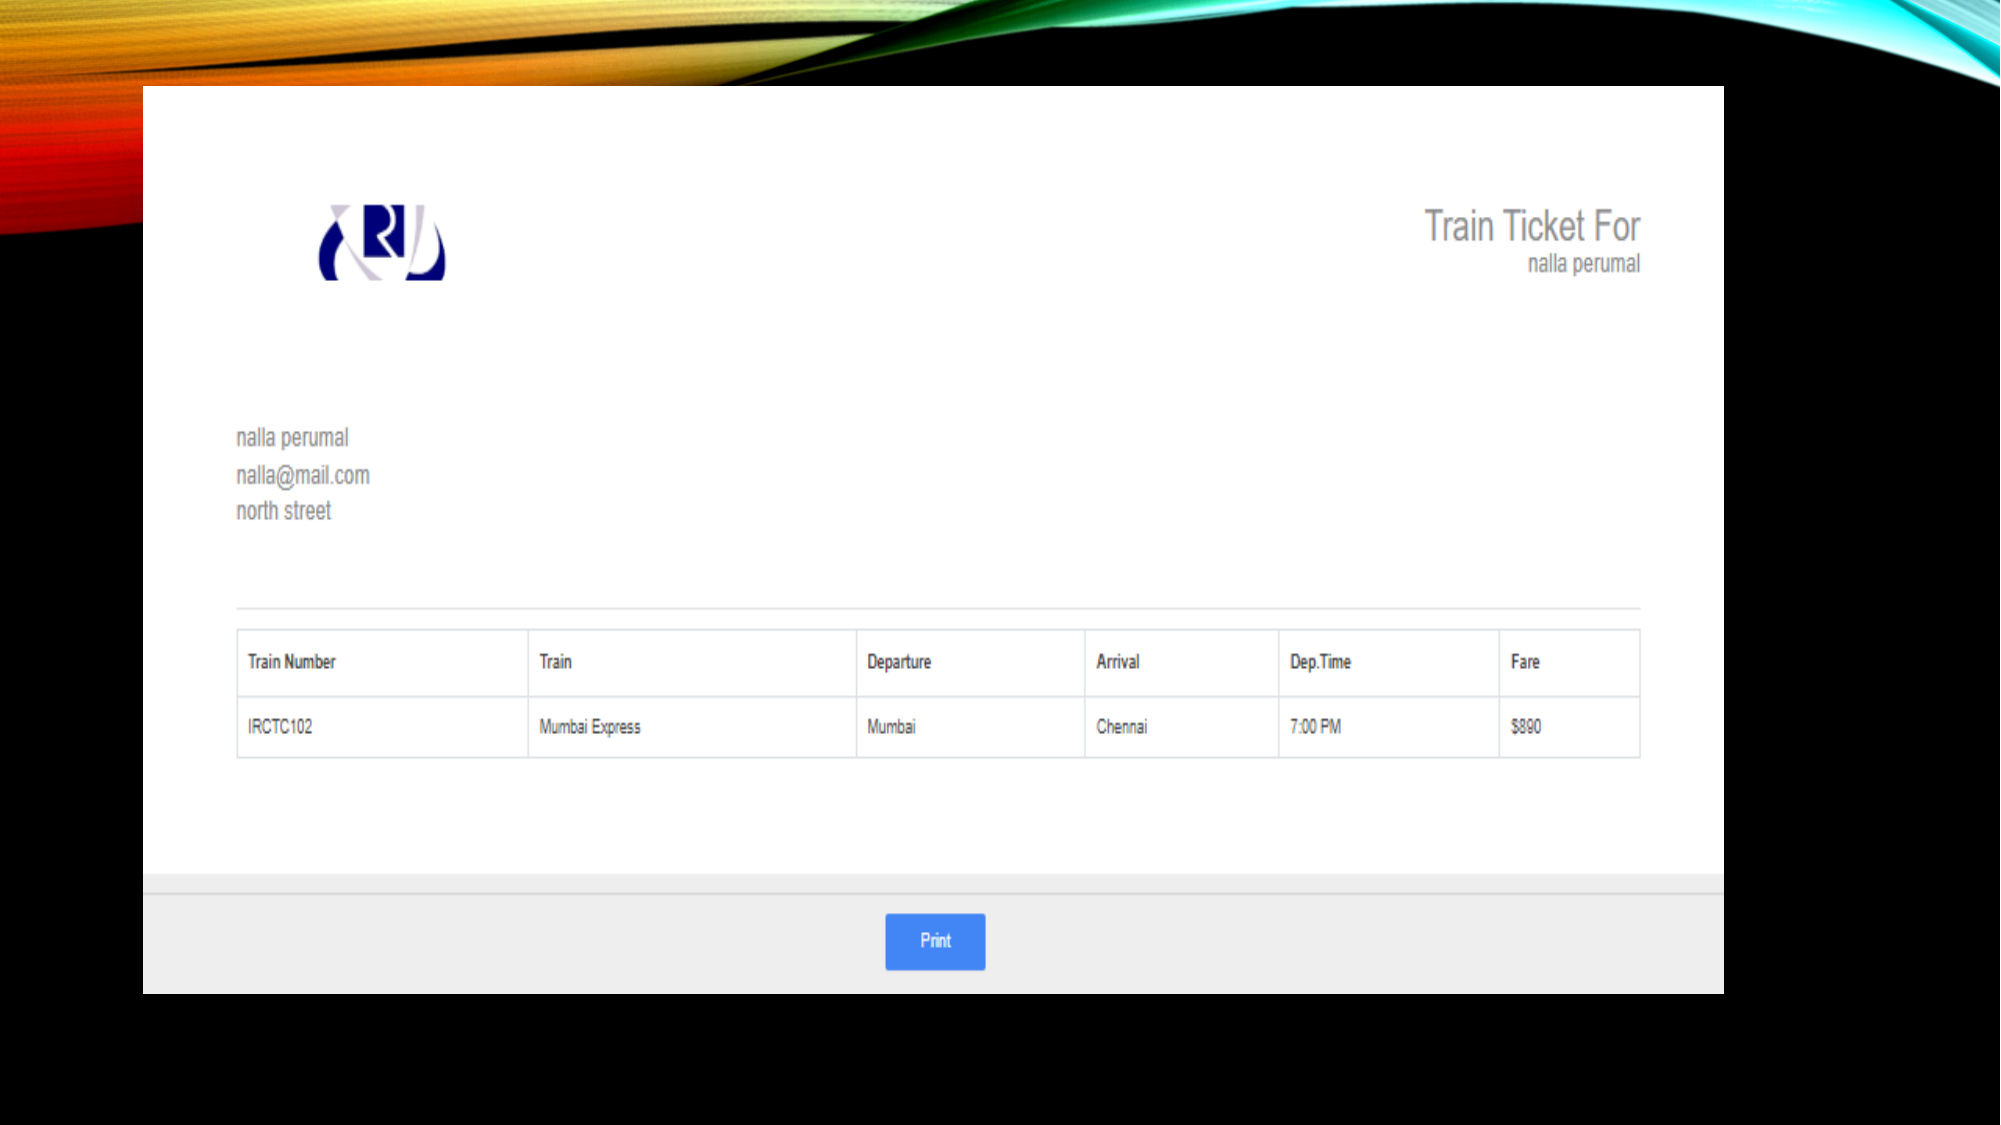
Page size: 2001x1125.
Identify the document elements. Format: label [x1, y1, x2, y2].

picture [0, 0, 2000, 994]
